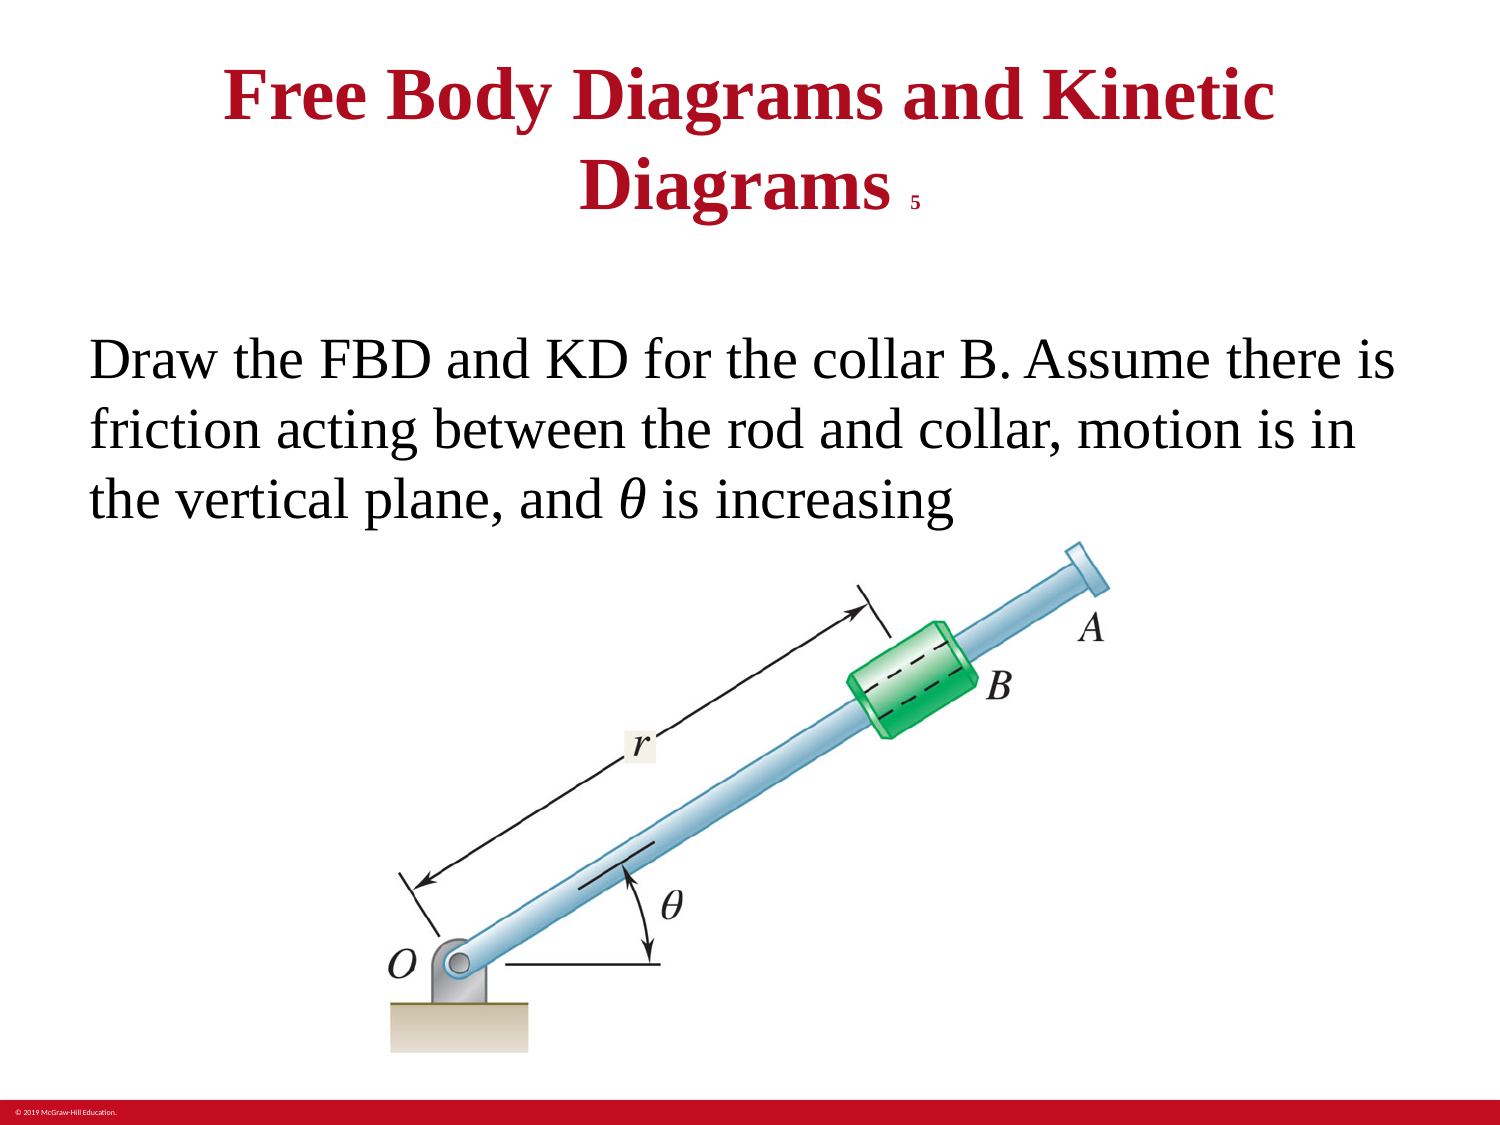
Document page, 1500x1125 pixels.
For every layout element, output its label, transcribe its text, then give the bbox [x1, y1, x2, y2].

title Free Body Diagrams and Kinetic Diagrams 5 [75, 37, 1425, 250]
list Draw the FBD and KD for the collar B. Assume there is friction acting between the rod and collar, motion is in the vertical plane, and θ is increasing [75, 312, 1425, 550]
picture [388, 539, 1112, 1053]
